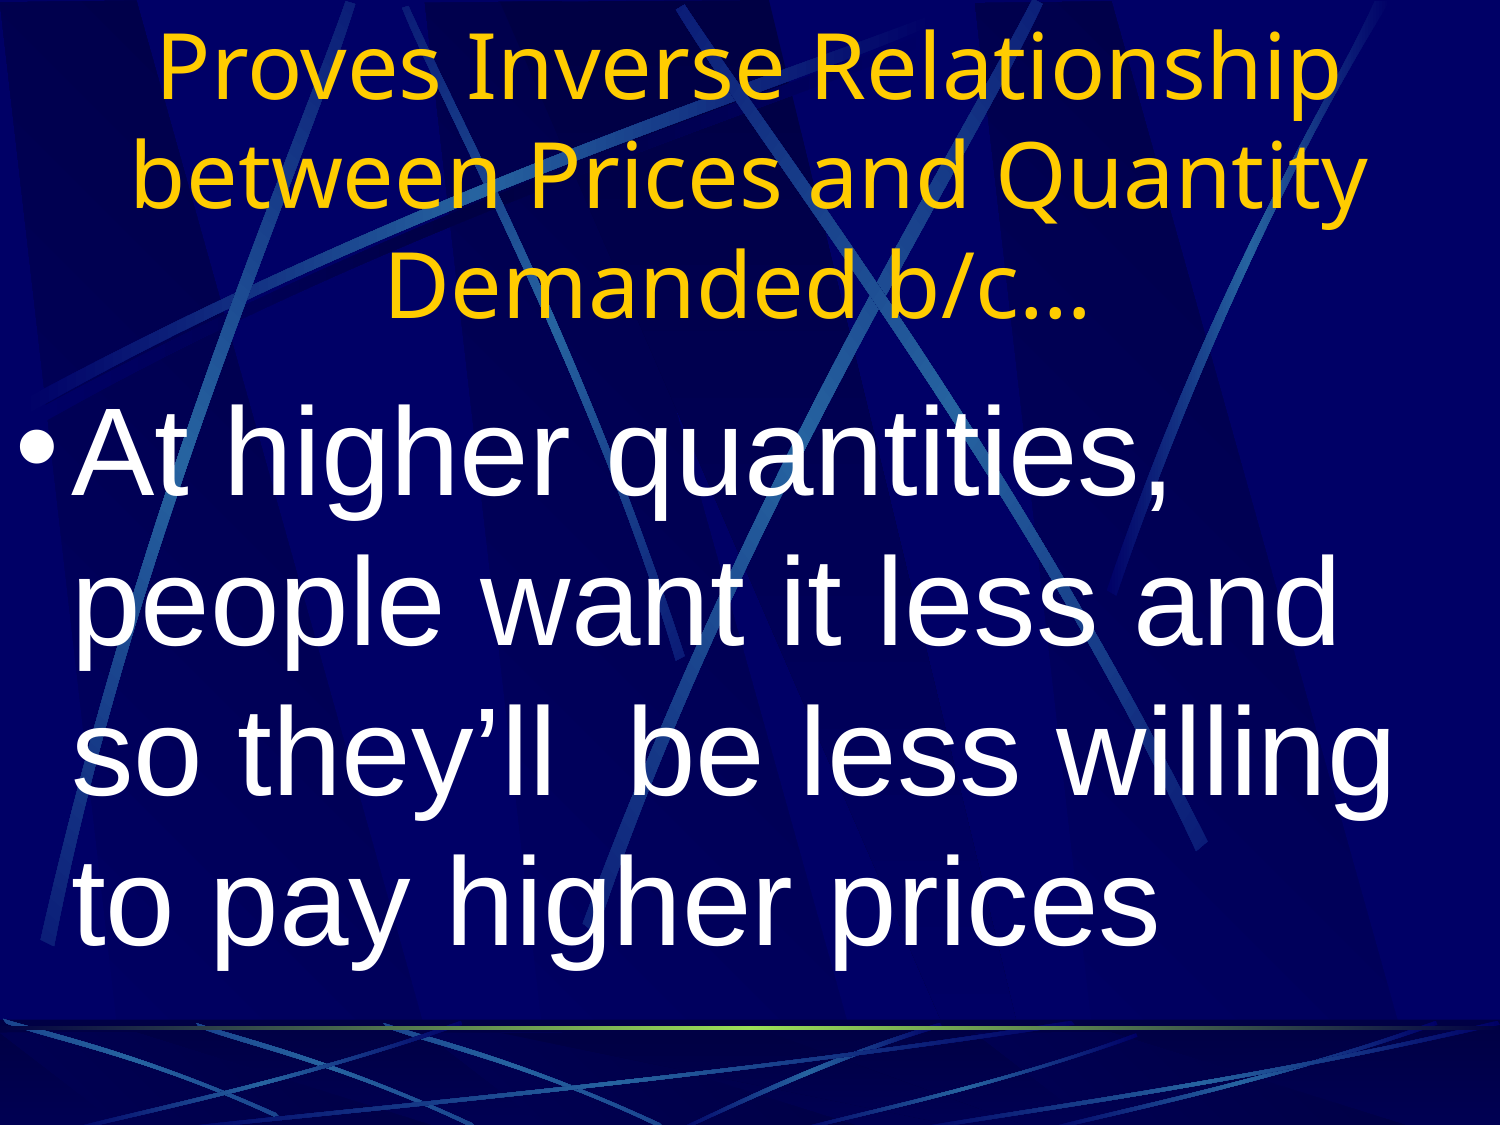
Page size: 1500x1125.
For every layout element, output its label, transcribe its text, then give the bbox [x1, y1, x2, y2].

title Proves Inverse Relationship between Prices and Quantity Demanded b/c… [0, 0, 1500, 345]
list At higher quantities, people want it less and so they’ll be less willing to pay higher prices [0, 362, 1500, 1125]
